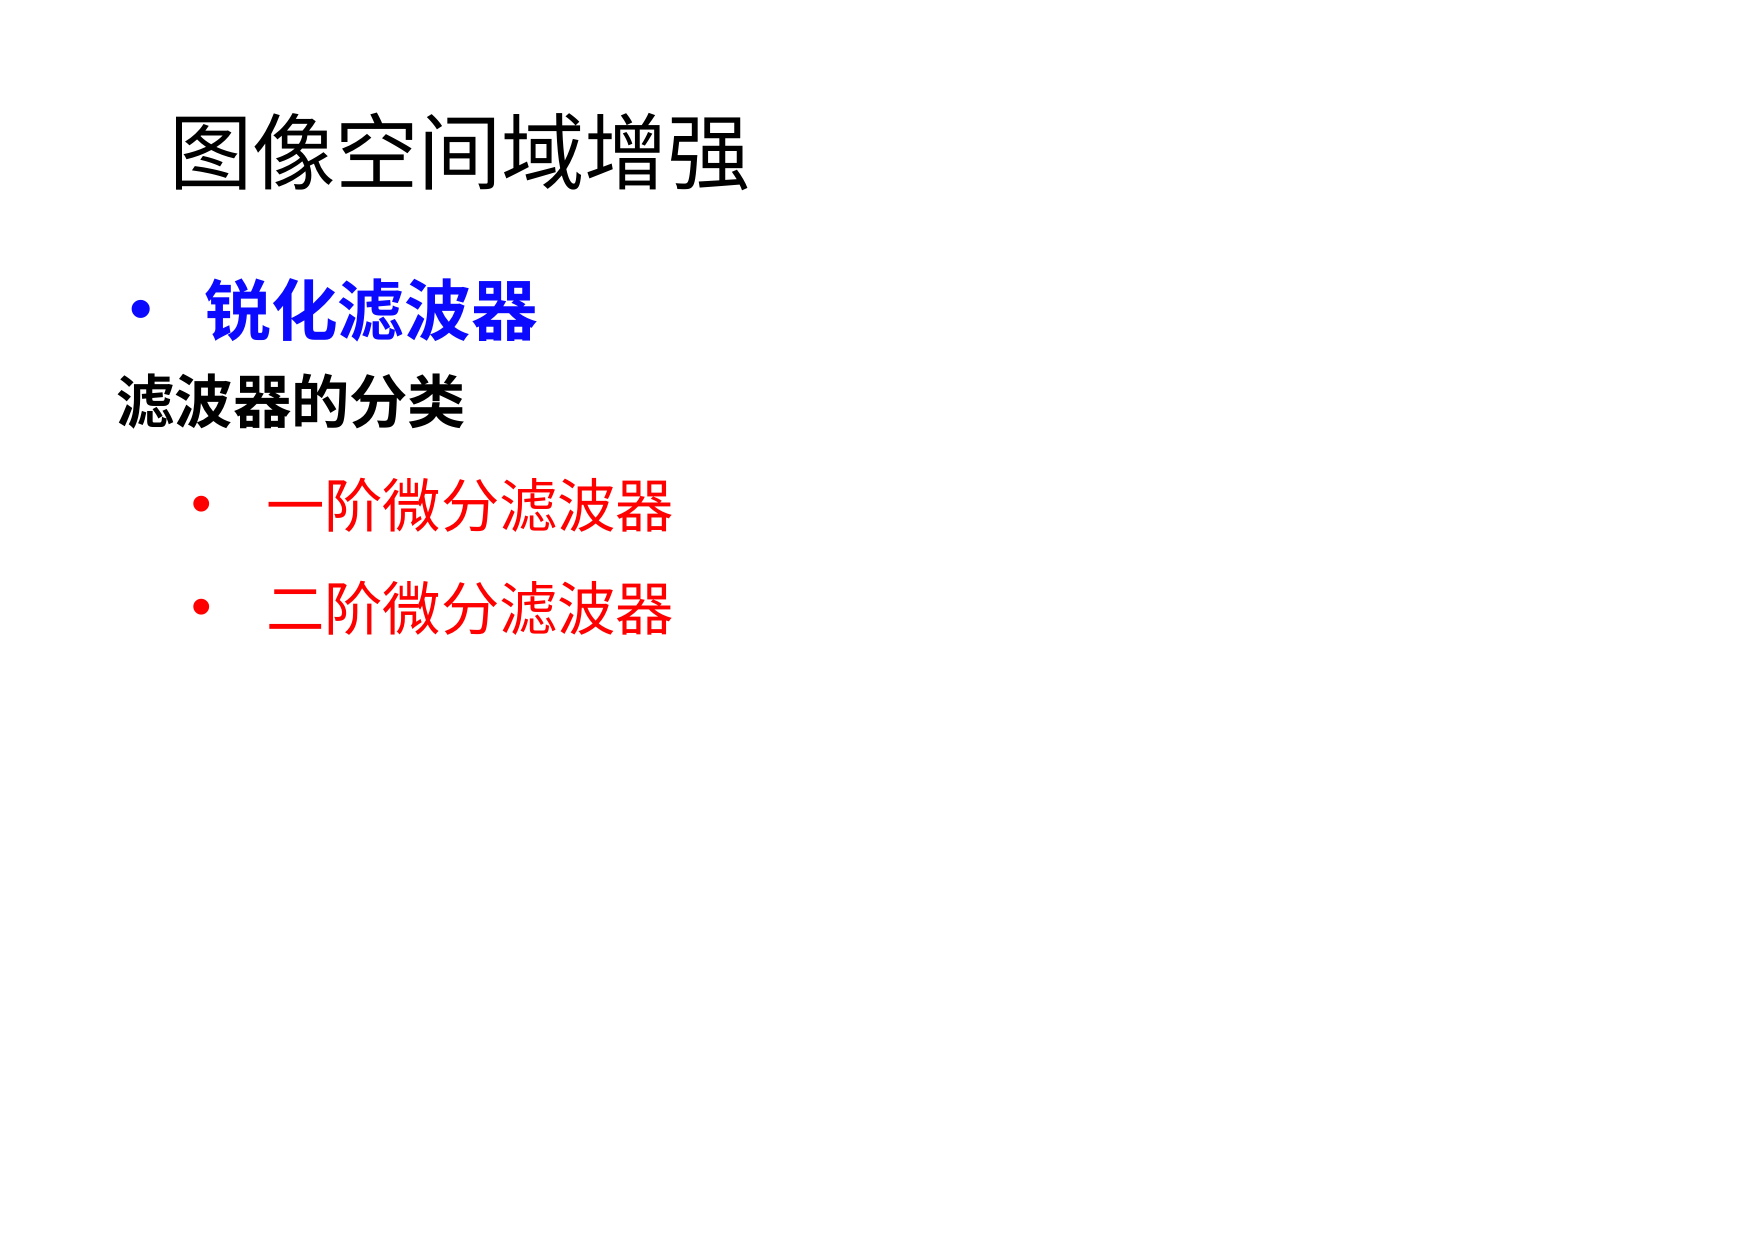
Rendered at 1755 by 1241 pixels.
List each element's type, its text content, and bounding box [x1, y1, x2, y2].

text_box 锐化滤波器 [114, 245, 844, 356]
text_box 滤波器的分类 一阶微分滤波器 二阶微分滤波器 [114, 348, 1517, 642]
text_box 图像空间域增强 [169, 51, 1492, 201]
